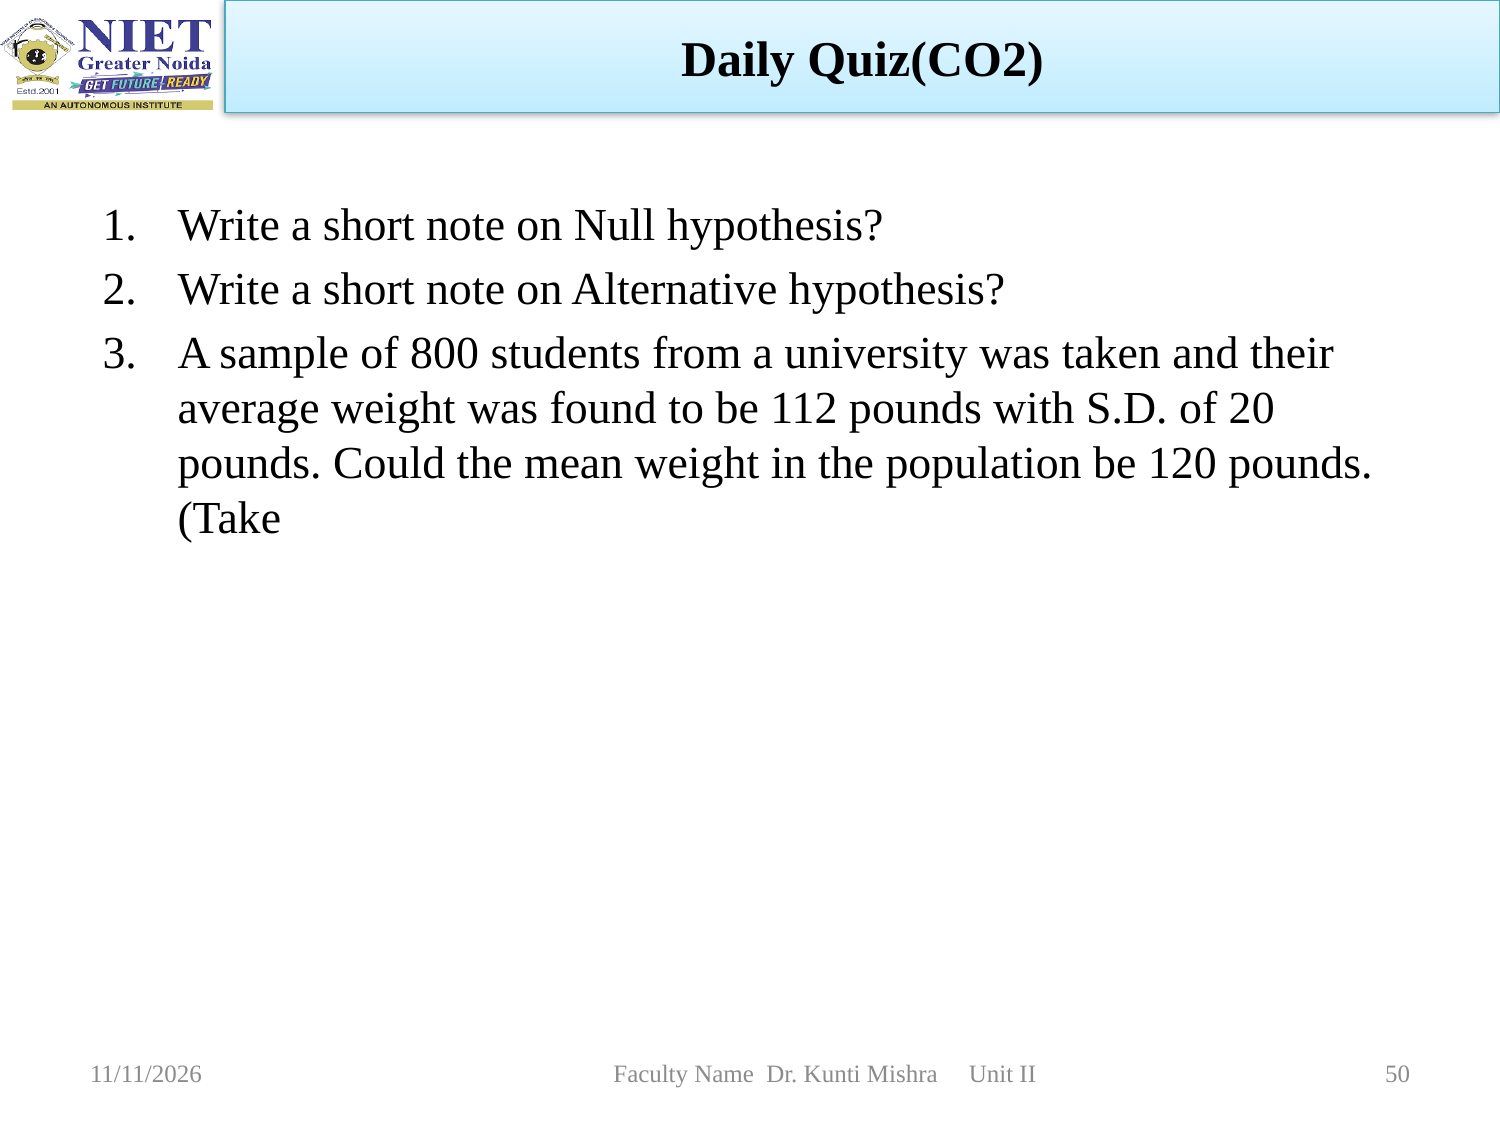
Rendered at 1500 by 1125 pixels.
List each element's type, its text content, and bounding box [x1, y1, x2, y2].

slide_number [75, 1042, 412, 1103]
footer Faculty Name Dr. Kunti Mishra Unit II [412, 1042, 1074, 1103]
picture [0, 18, 213, 110]
text_box Daily Quiz(CO2) [224, 0, 1500, 113]
slide_number 50 [1074, 1042, 1425, 1103]
